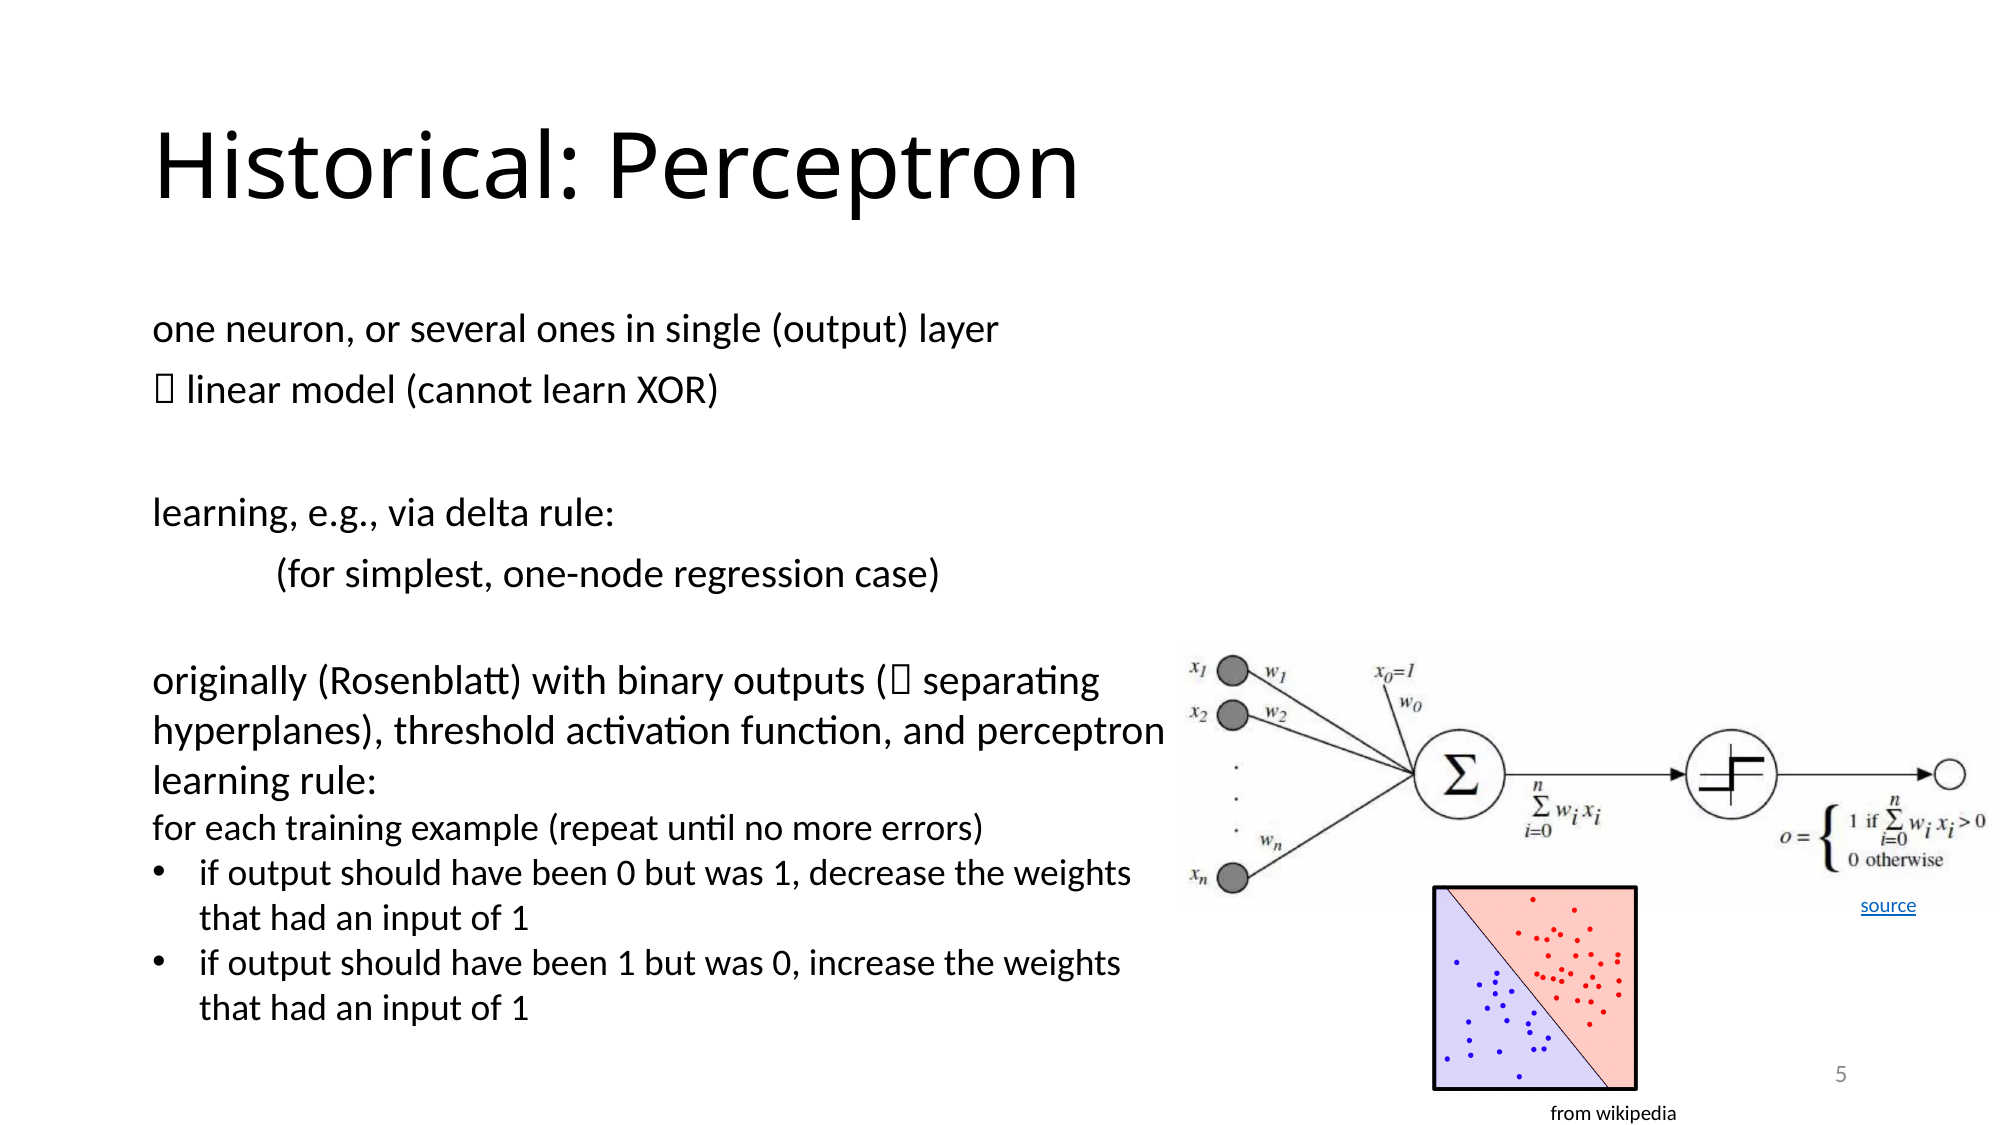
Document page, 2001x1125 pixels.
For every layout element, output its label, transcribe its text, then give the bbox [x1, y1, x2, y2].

text_box from wikipedia [1535, 1092, 1692, 1125]
picture [1181, 641, 1995, 1091]
slide_number 5 [1412, 1042, 1863, 1103]
title Historical: Perceptron [137, 59, 1863, 278]
text_box source [1845, 905, 1932, 925]
text_box originally (Rosenblatt) with binary outputs ( separating hyperplanes), threshold activation function, and perceptron learning rule: for each training example (repeat until no more errors) if output should have been 0 but was 1, decrease the weights that had an input of 1 if output should have been 1 but was 0, increase the weights that had an input of 1 [137, 645, 1182, 1081]
